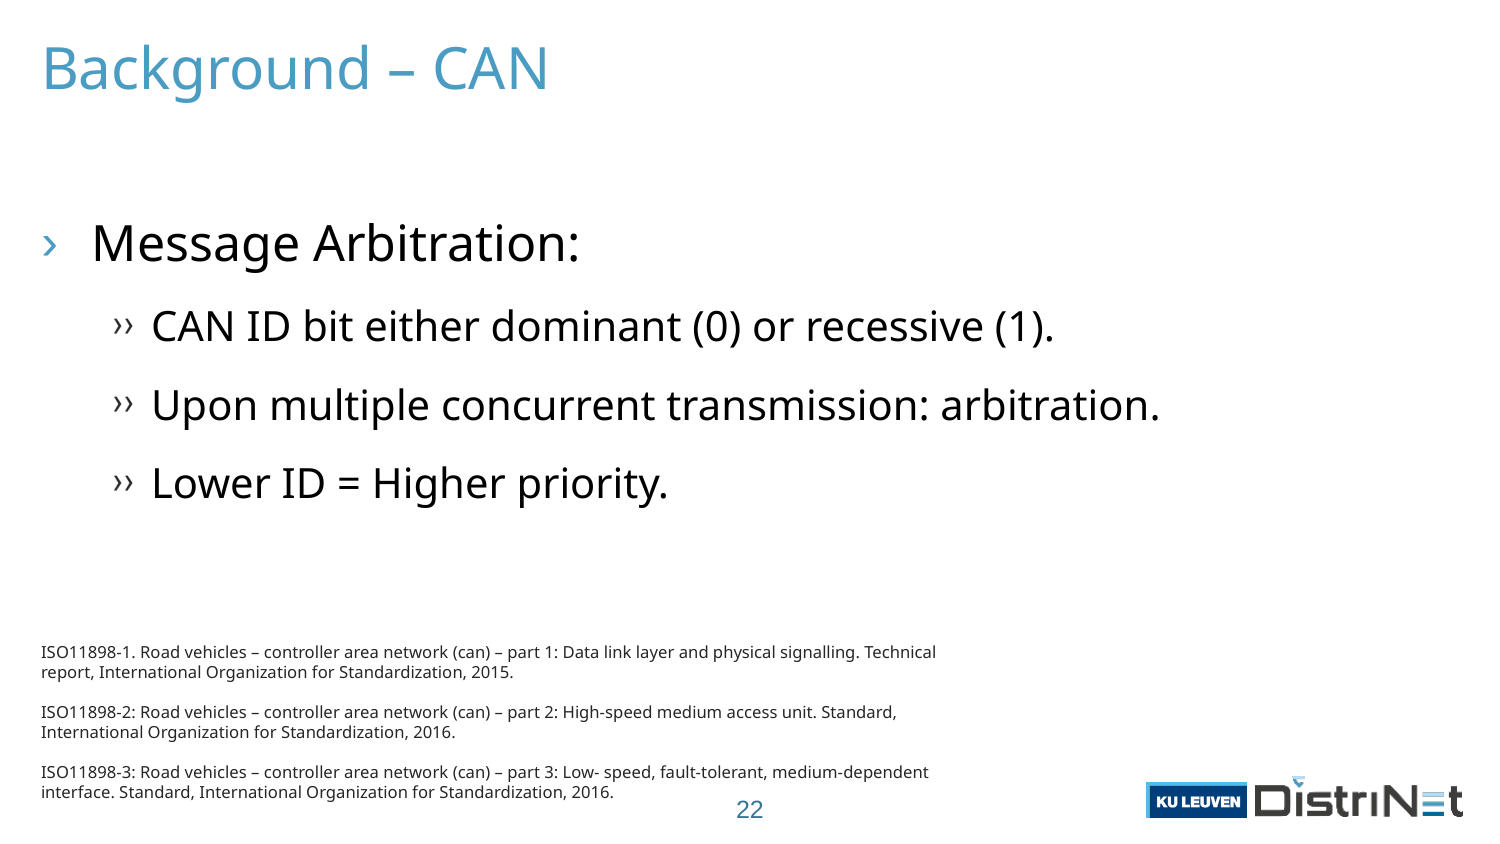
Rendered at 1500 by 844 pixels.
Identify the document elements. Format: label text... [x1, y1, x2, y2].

picture [108, 388, 141, 418]
picture [108, 467, 141, 497]
list Message Arbitration: CAN ID bit either dominant (0) or recessive (1). Upon multiple concurrent transmission: arbitration. Lower ID = Higher priority. [26, 180, 1463, 743]
picture [1146, 782, 1247, 818]
picture [108, 310, 141, 340]
title Background – CAN [26, 23, 1463, 110]
picture [1255, 776, 1463, 817]
text_box ISO11898-1. Road vehicles – controller area network (can) – part 1: Data link layer and physical signalling. Technical report, International Organization for Standardization, 2015. ISO11898-2: Road vehicles – controller area network (can) – part 2: High-speed medium access unit. Standard, International Organization for Standardization, 2016. ISO11898-3: Road vehicles – controller area network (can) – part 3: Low- speed, fault-tolerant, medium-dependent interface. Standard, International Organization for Standardization, 2016. [26, 634, 1006, 830]
